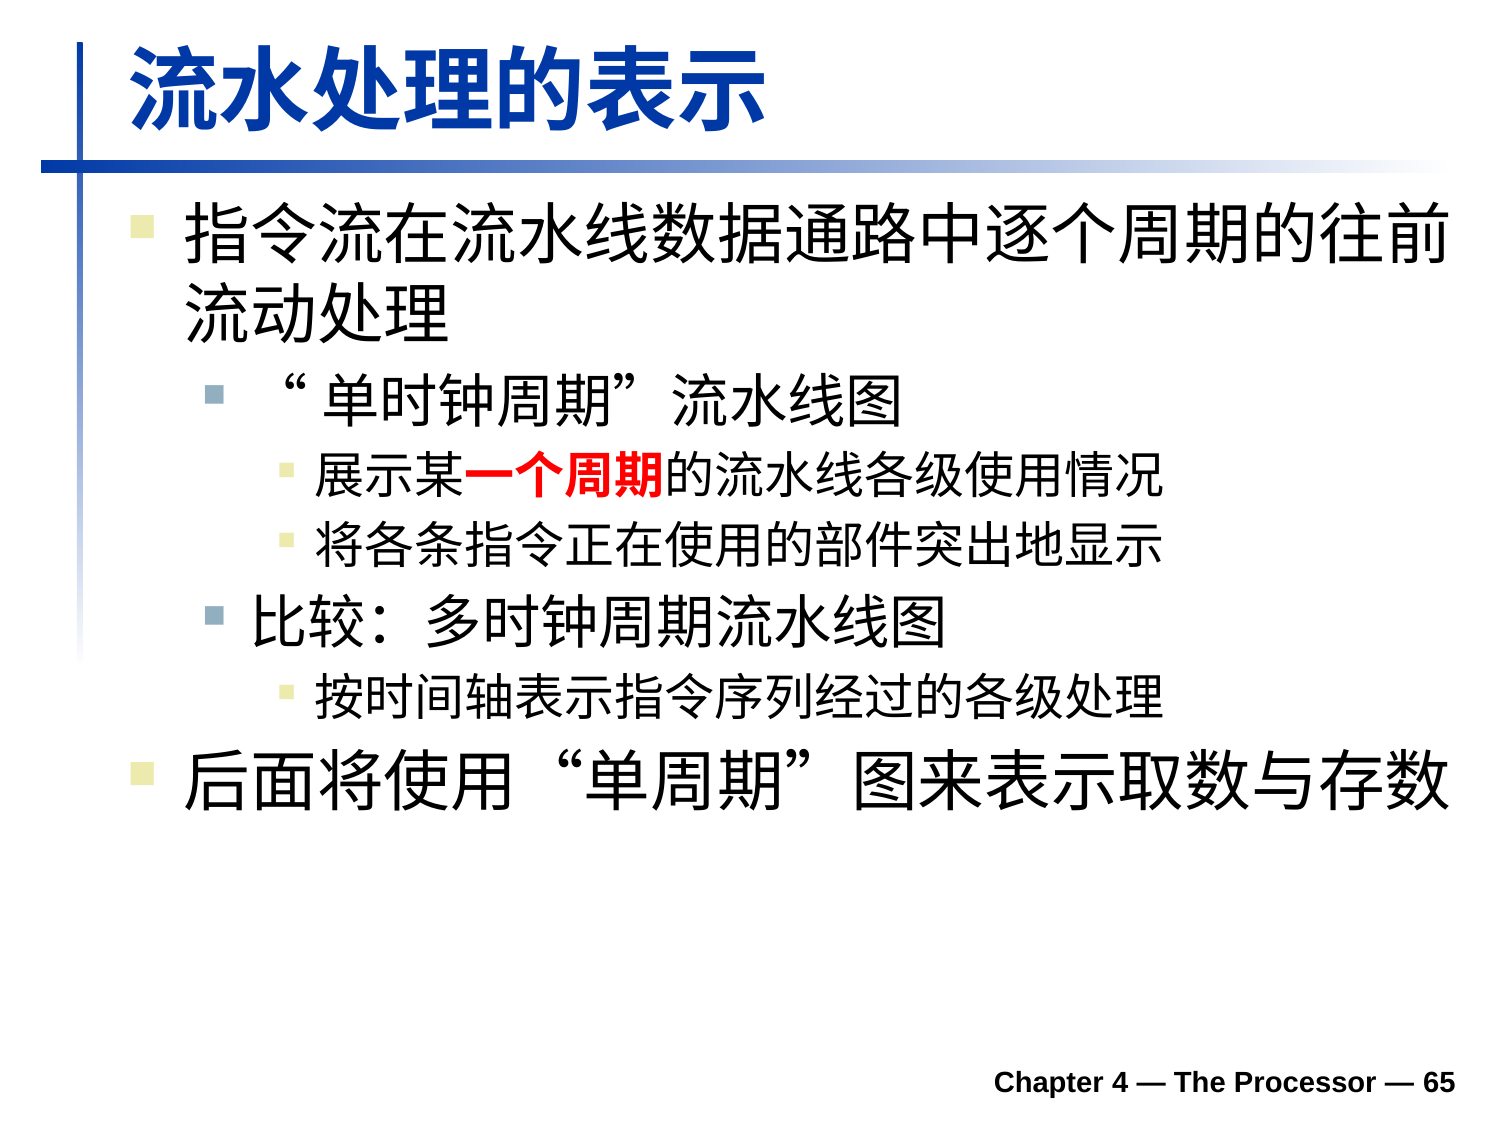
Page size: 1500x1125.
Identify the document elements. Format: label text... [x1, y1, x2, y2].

list 指令流在流水线数据通路中逐个周期的往前流动处理 “单时钟周期”流水线图 展示某一个周期的流水线各级使用情况 将各条指令正在使用的部件突出地显示 比较：多时钟周期流水线图 按时间轴表示指令序列经过的各级处理 后面将使用“单周期”图来表示取数与存数 [112, 184, 1469, 882]
footer Chapter 4 — The Processor — 65 [277, 1046, 1471, 1106]
title 流水处理的表示 [112, 23, 1468, 149]
